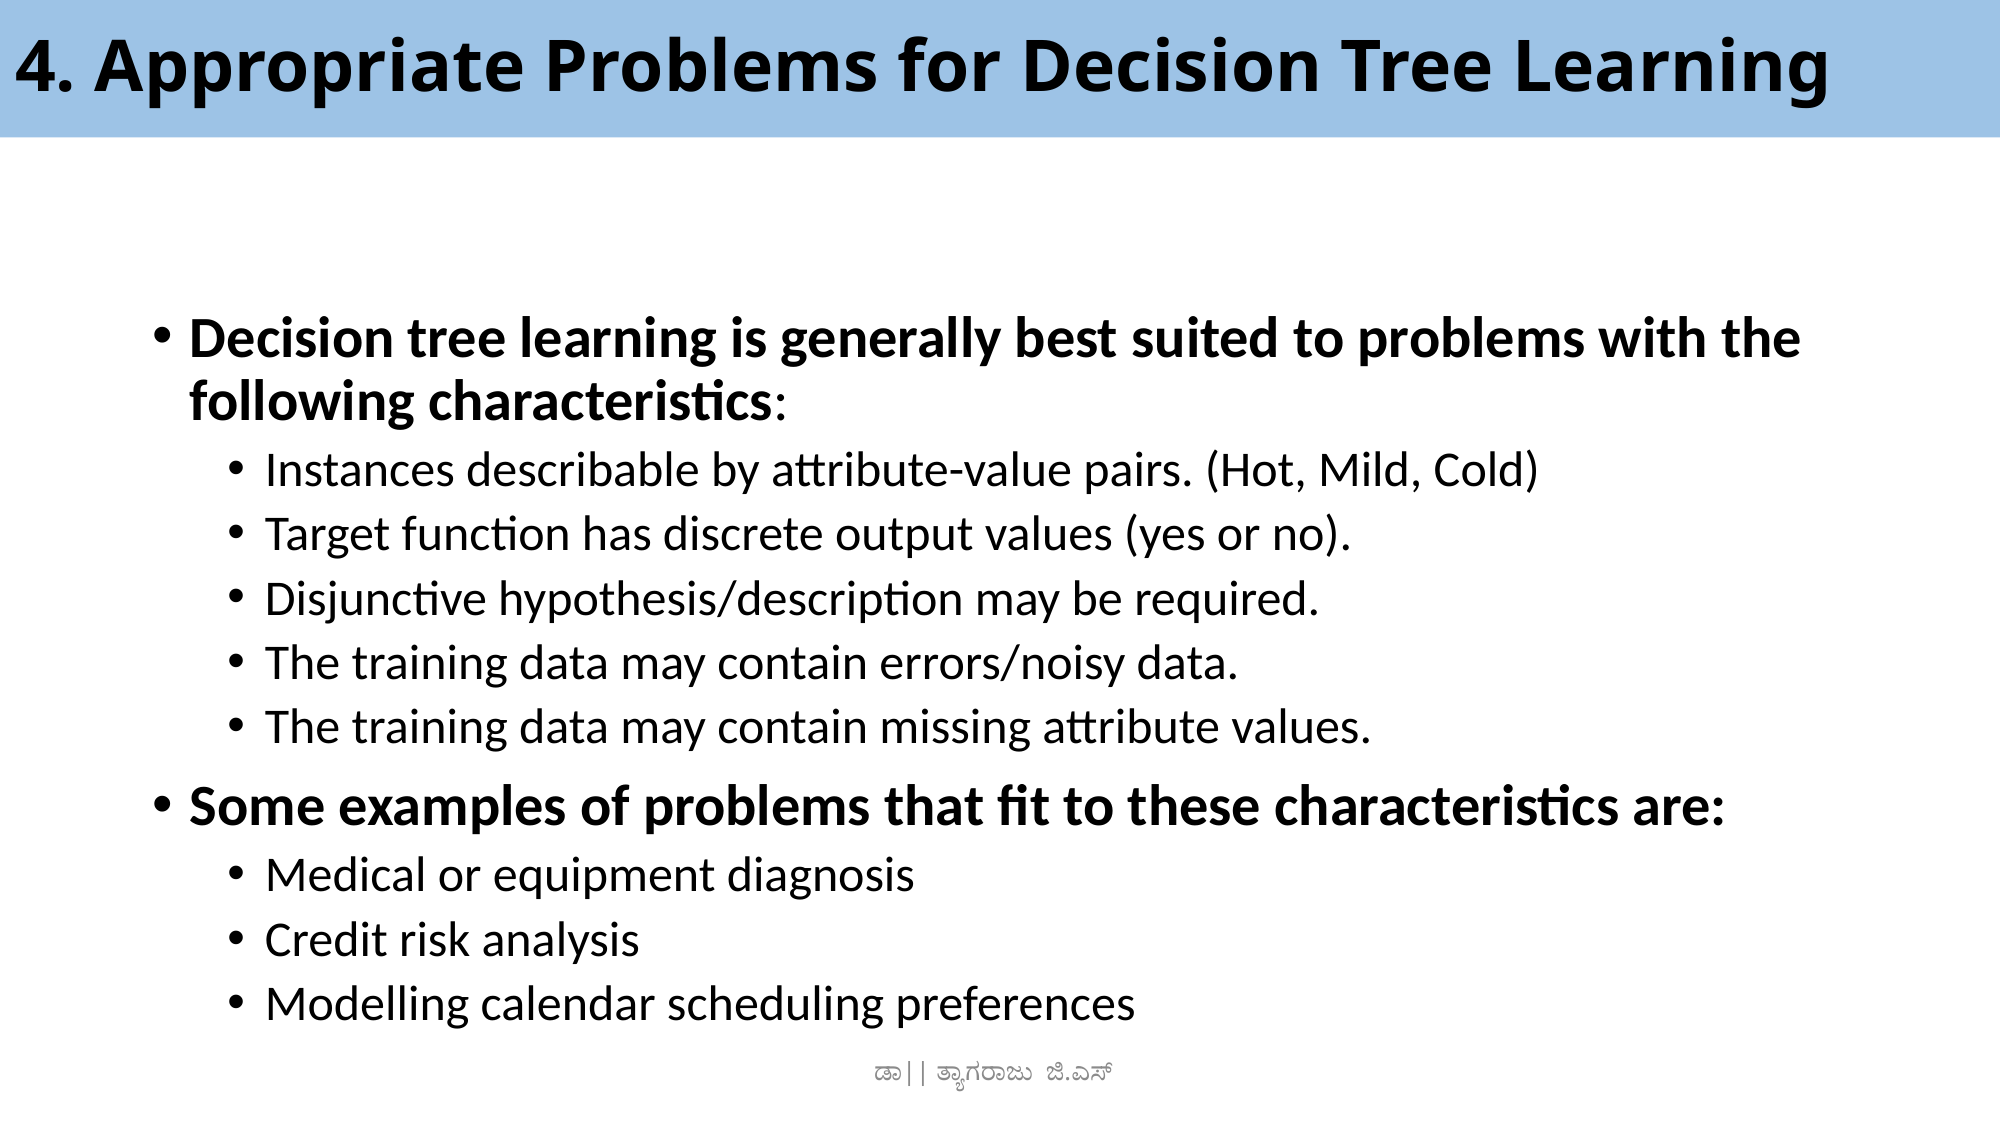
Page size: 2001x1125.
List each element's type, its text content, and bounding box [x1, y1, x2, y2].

footer ಡಾ|| ತ್ಯಾಗರಾಜು ಜಿ.ಎಸ್ [662, 1042, 1338, 1103]
title 4. Appropriate Problems for Decision Tree Learning [0, 0, 2000, 138]
list Decision tree learning is generally best suited to problems with the following characteristics: Instances describable by attribute-value pairs. (Hot, Mild, Cold) Target function has discrete output values (yes or no). Disjunctive hypothesis/description may be required. The training data may contain errors/noisy data. The training data may contain missing attribute values. Some examples of problems that ﬁt to these characteristics are: Medical or equipment diagnosis Credit risk analysis Modelling calendar scheduling preferences [137, 299, 1863, 1066]
